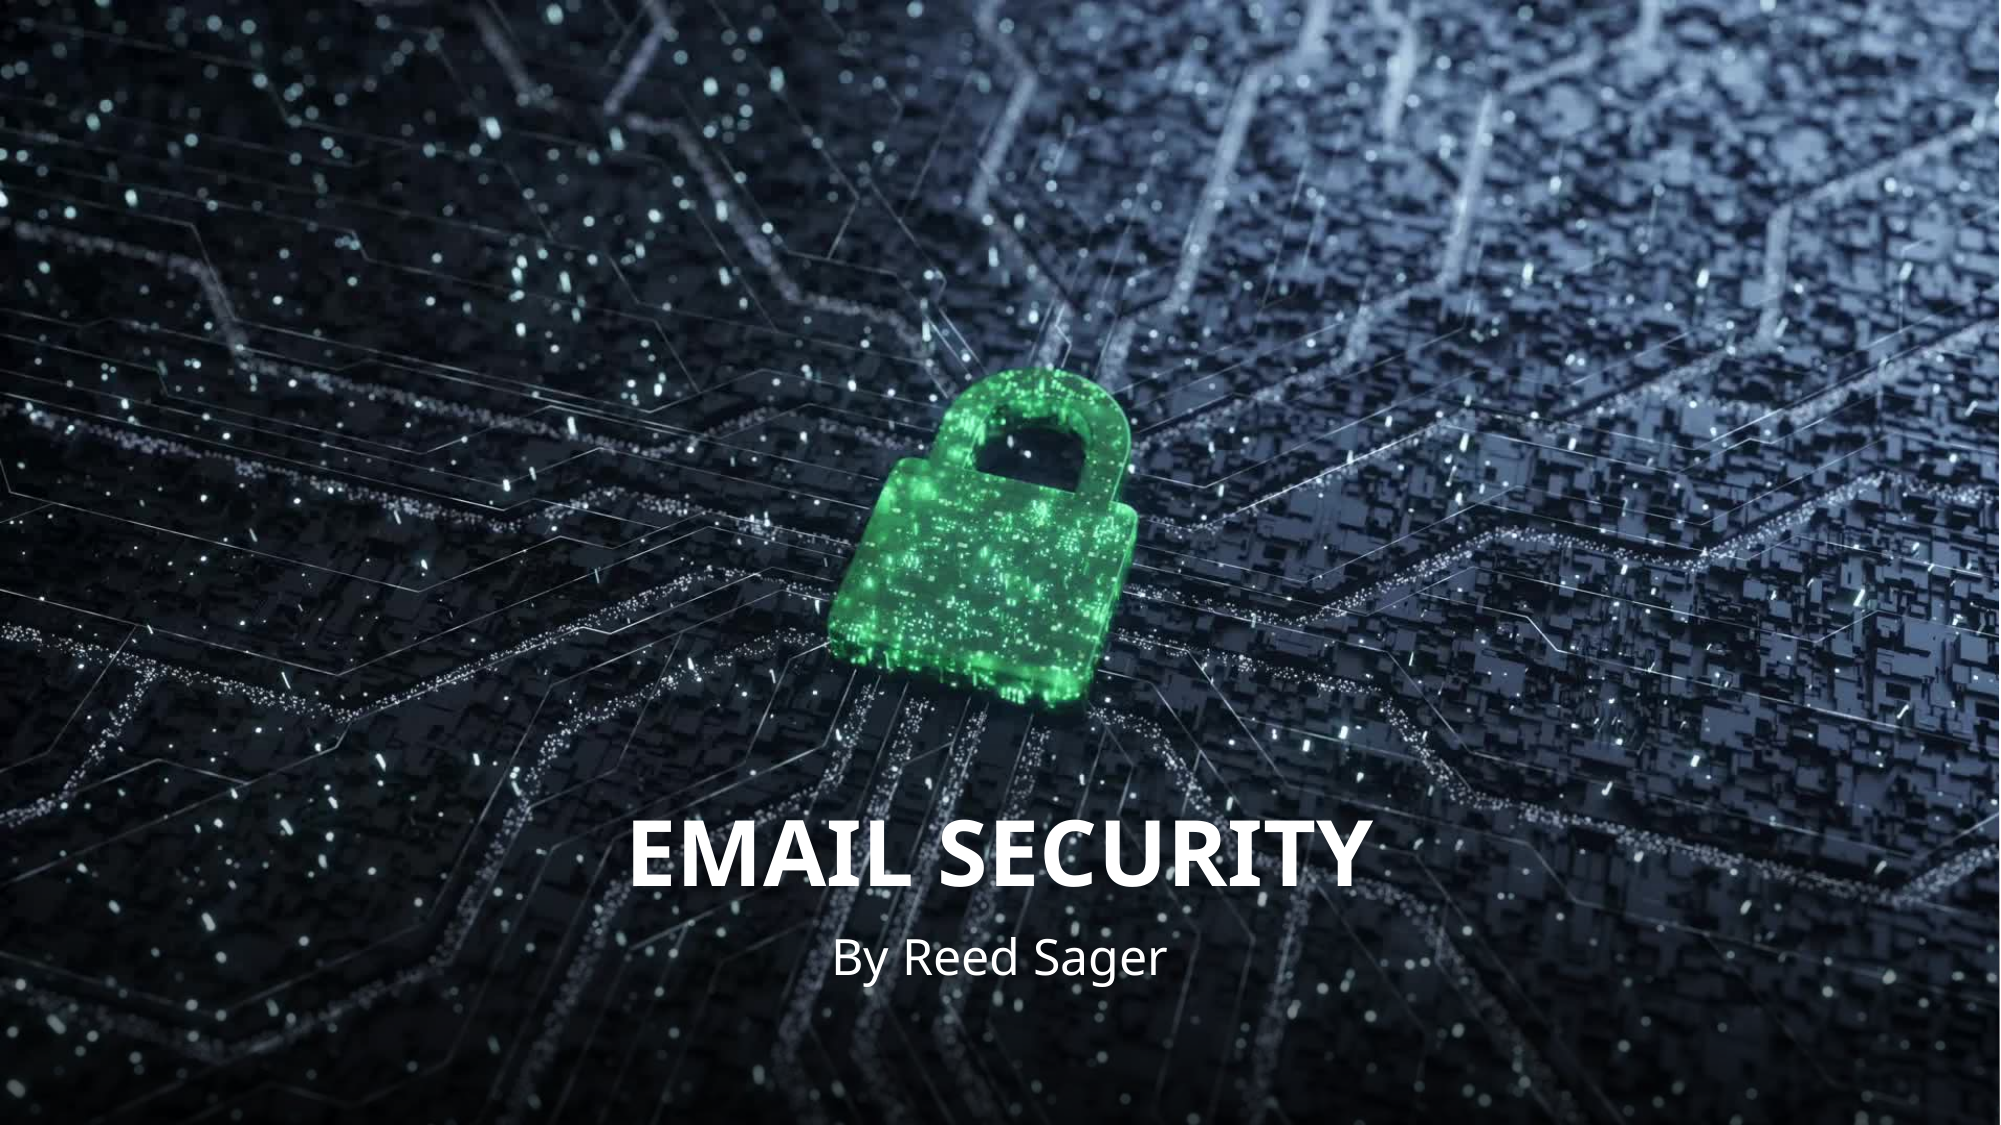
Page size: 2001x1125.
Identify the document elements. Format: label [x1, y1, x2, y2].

text_box [0, 0, 2000, 1125]
